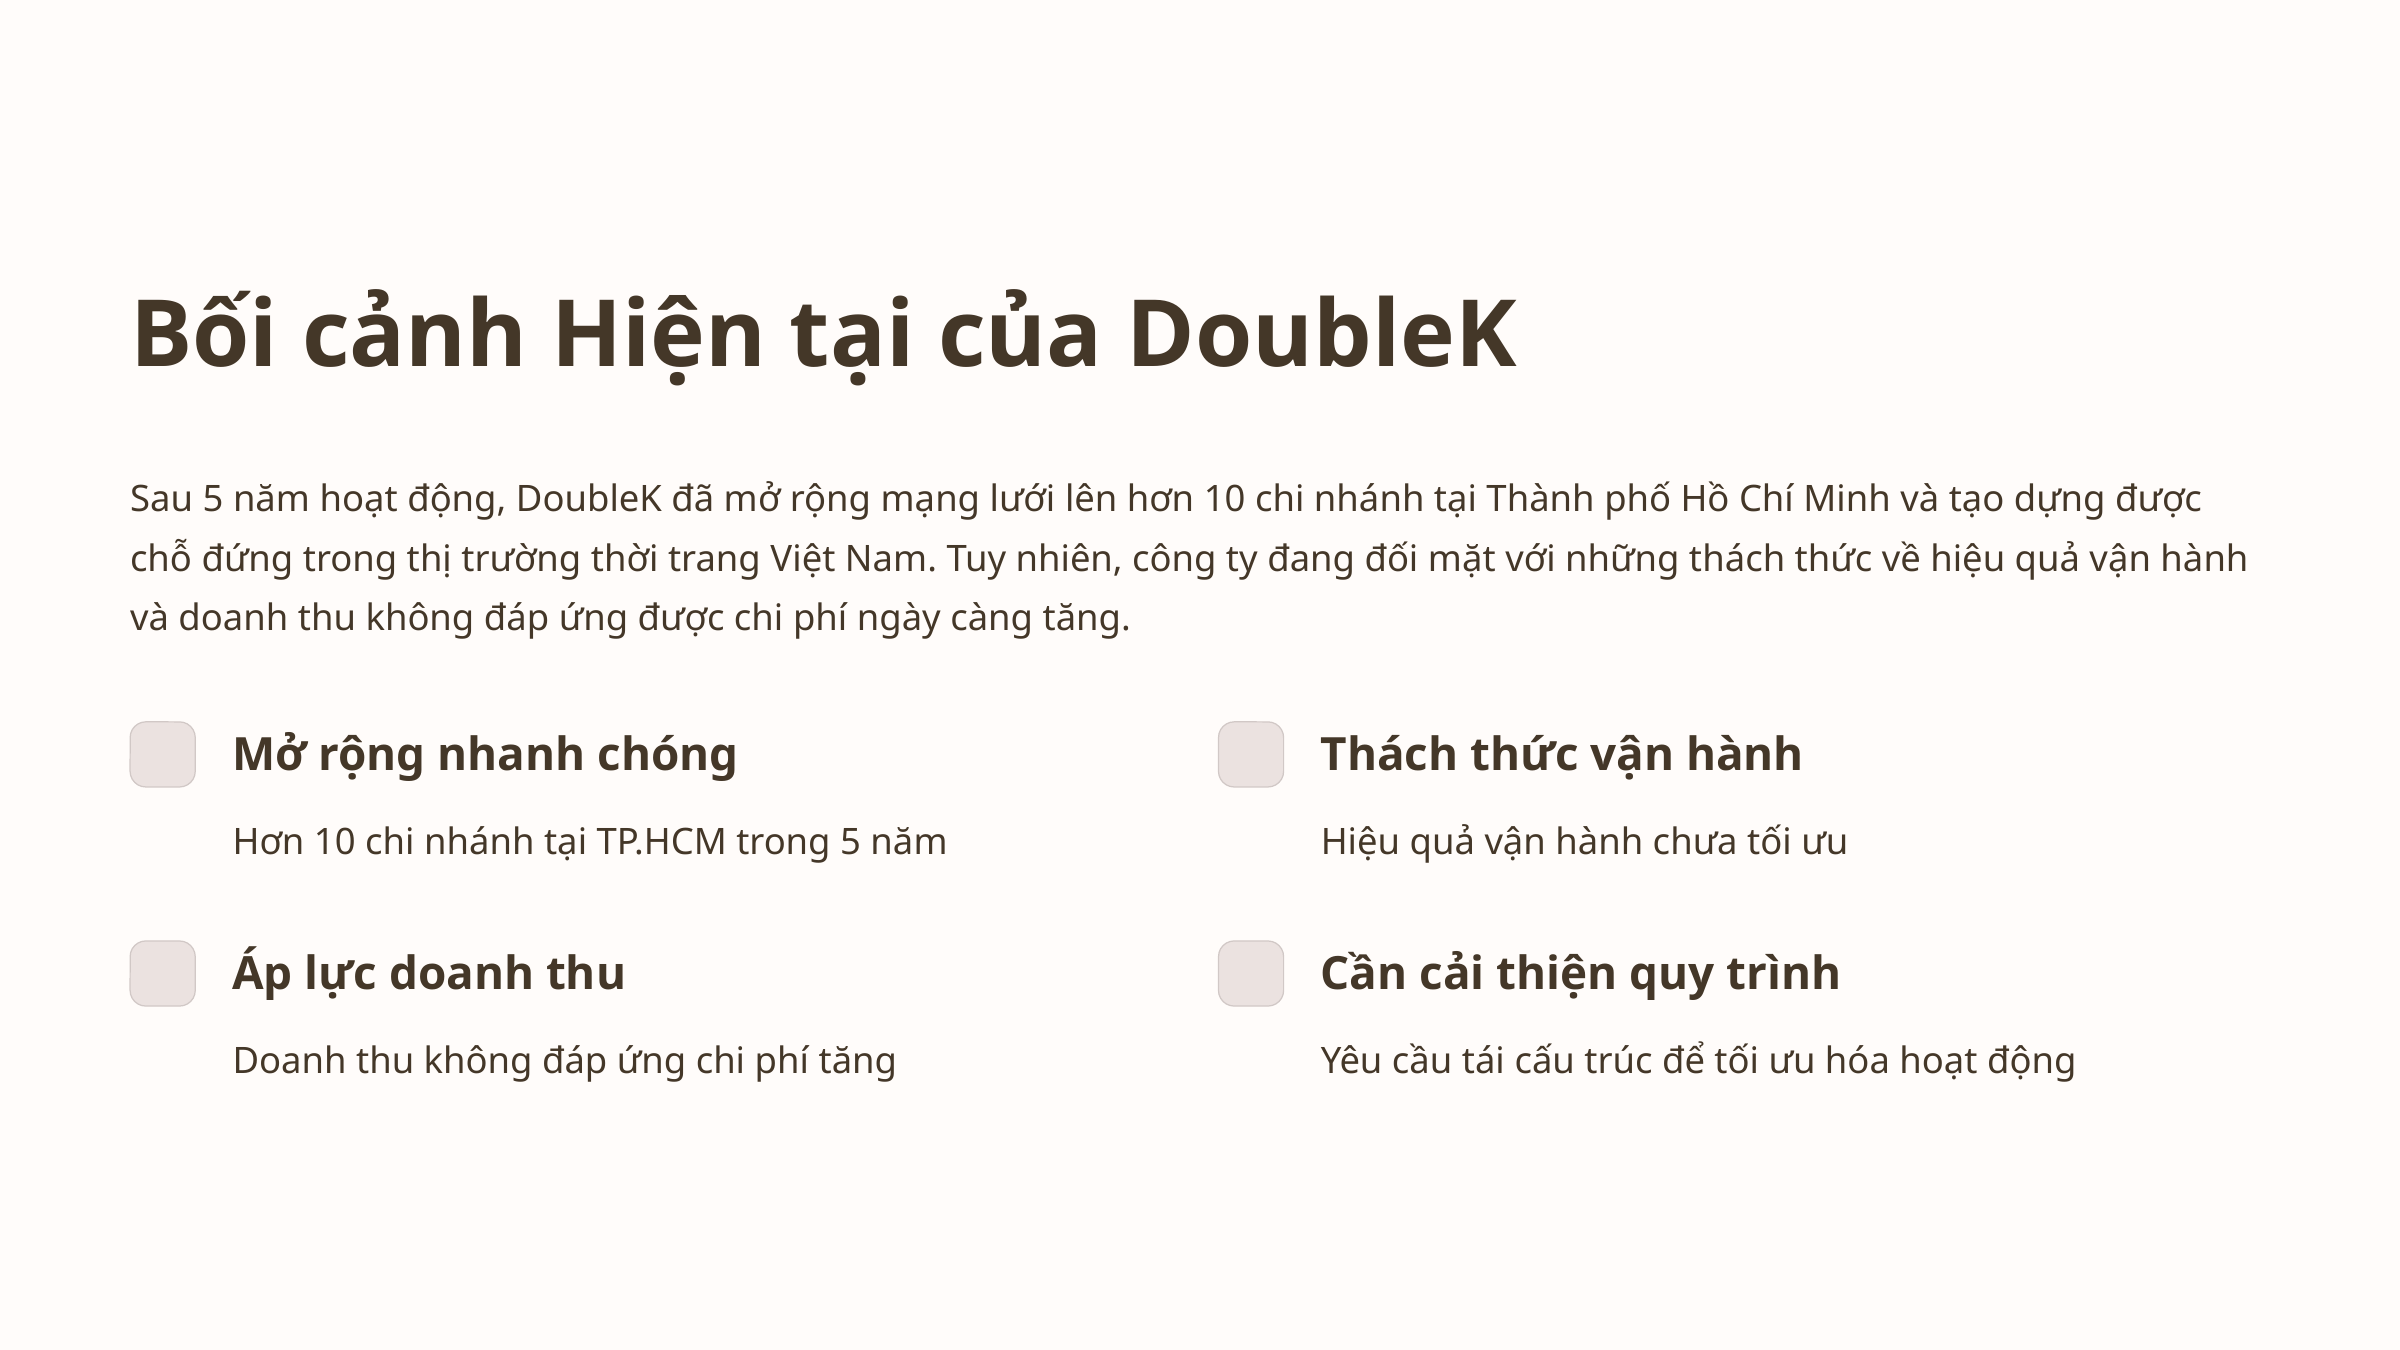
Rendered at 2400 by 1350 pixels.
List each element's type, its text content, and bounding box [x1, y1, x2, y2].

text_box Sau 5 năm hoạt động, DoubleK đã mở rộng mạng lưới lên hơn 10 chi nhánh tại Thành phố Hồ Chí Minh và tạo dựng được chỗ đứng trong thị trường thời trang Việt Nam. Tuy nhiên, công ty đang đối mặt với những thách thức về hiệu quả vận hành và doanh thu không đáp ứng được chi phí ngày càng tăng. [130, 459, 2270, 639]
text_box Doanh thu không đáp ứng chi phí tăng [232, 1021, 1182, 1081]
text_box Thách thức vận hành [1320, 721, 1786, 780]
text_box Mở rộng nhanh chóng [232, 721, 698, 780]
text_box Bối cảnh Hiện tại của DoubleK [130, 268, 1322, 386]
text_box [130, 721, 196, 787]
text_box Cần cải thiện quy trình [1320, 940, 1786, 1000]
text_box [1218, 940, 1284, 1007]
text_box Áp lực doanh thu [232, 940, 698, 1000]
text_box [130, 940, 196, 1007]
text_box Hiệu quả vận hành chưa tối ưu [1320, 802, 2270, 862]
text_box Hơn 10 chi nhánh tại TP.HCM trong 5 năm [232, 802, 1182, 862]
text_box [1218, 721, 1284, 787]
text_box Yêu cầu tái cấu trúc để tối ưu hóa hoạt động [1320, 1021, 2270, 1081]
